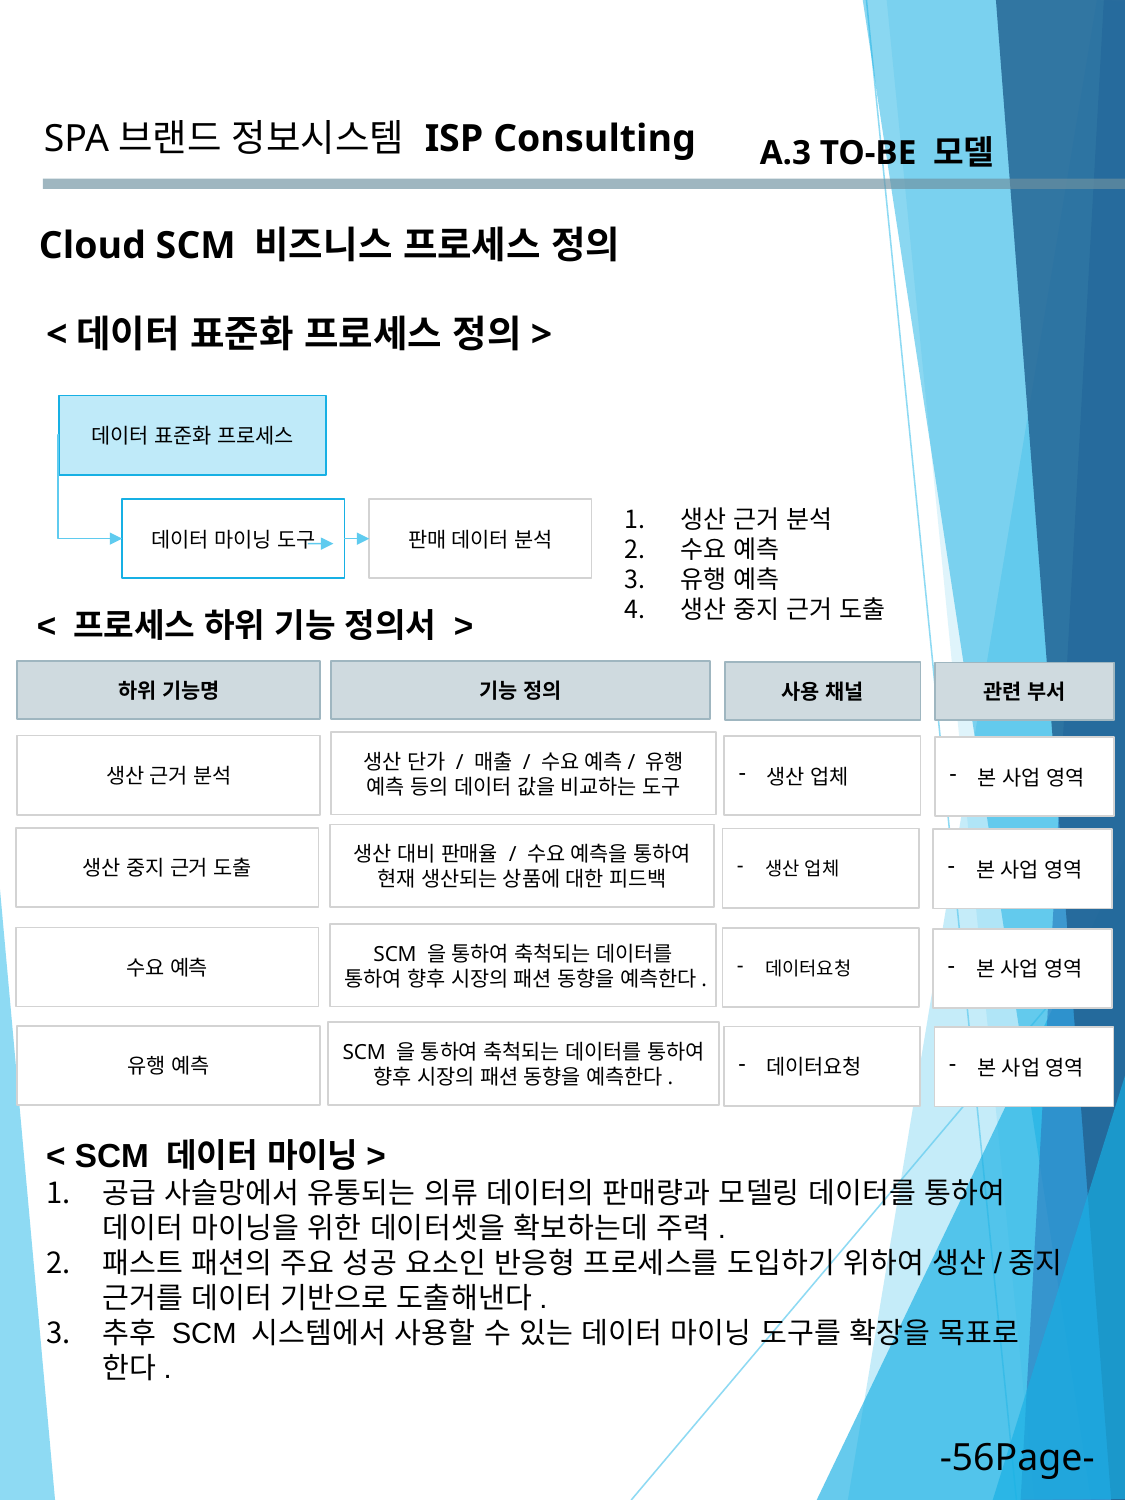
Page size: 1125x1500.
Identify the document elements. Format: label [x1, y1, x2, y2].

text_box [722, 828, 920, 909]
text_box [329, 923, 717, 1007]
text_box [924, 1425, 1110, 1485]
text_box [609, 495, 901, 631]
text_box [745, 123, 1010, 179]
text_box [724, 661, 921, 721]
text_box [330, 731, 717, 815]
text_box [330, 660, 711, 720]
text_box [932, 928, 1113, 1009]
text_box [24, 214, 636, 274]
text_box [31, 1127, 1079, 1392]
text_box [327, 1021, 720, 1106]
text_box [934, 662, 1115, 721]
text_box [722, 927, 920, 1008]
text_box [16, 1025, 321, 1106]
text_box [329, 824, 715, 908]
text_box [932, 828, 1113, 909]
text_box [0, 596, 510, 651]
text_box [934, 1026, 1114, 1107]
text_box [31, 302, 568, 363]
text_box [723, 735, 921, 816]
text_box [723, 1026, 921, 1107]
text_box [15, 927, 319, 1007]
text_box [15, 827, 319, 908]
text_box [58, 395, 592, 579]
text_box [16, 660, 321, 720]
text_box [934, 736, 1115, 817]
text_box [16, 735, 321, 816]
text_box [29, 106, 712, 167]
